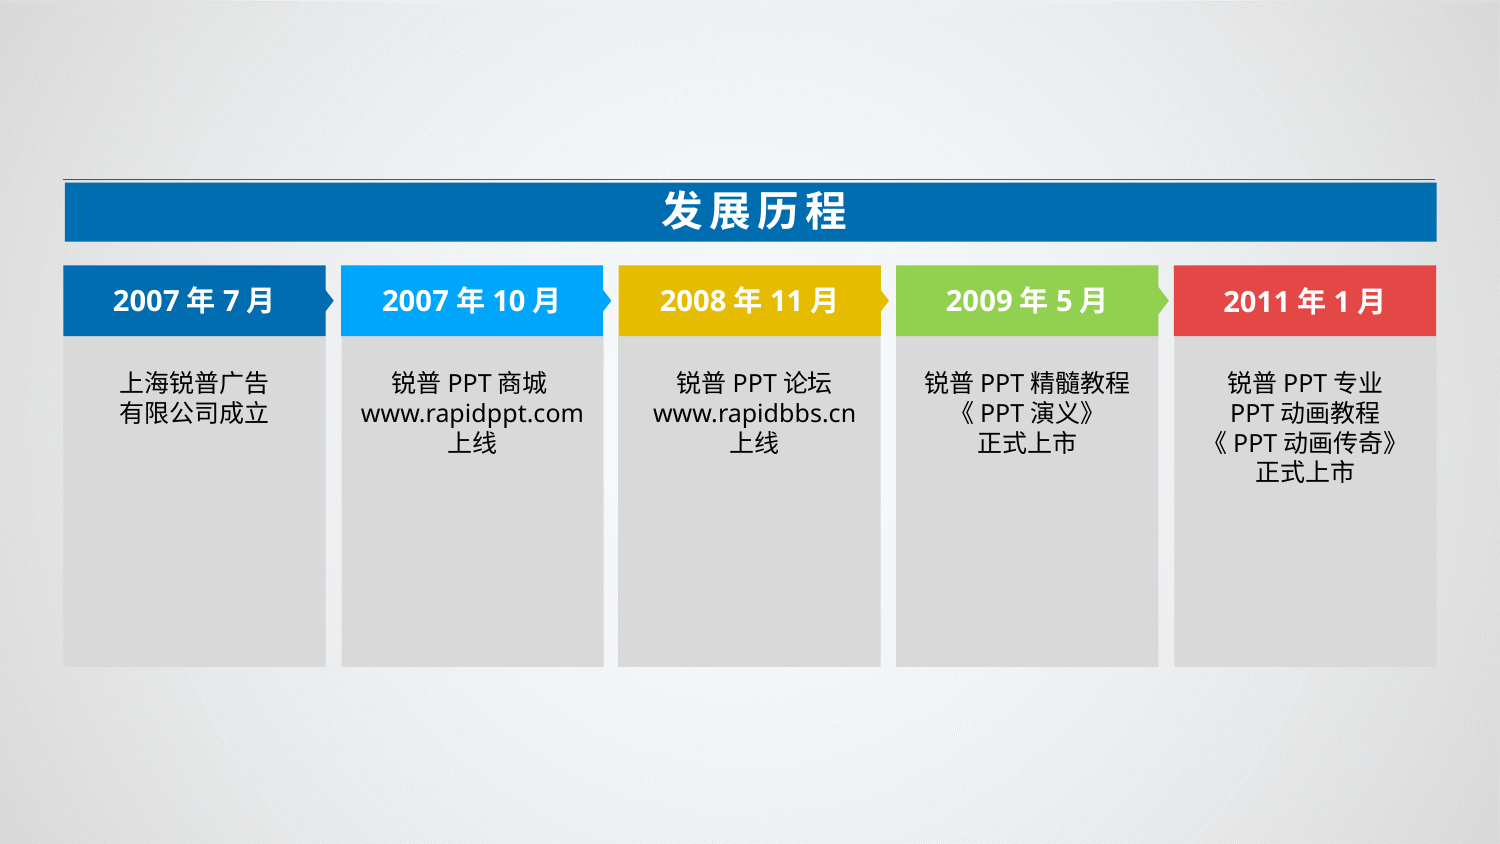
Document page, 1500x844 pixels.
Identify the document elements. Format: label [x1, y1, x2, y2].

text_box [63, 176, 1437, 667]
picture [0, 0, 1500, 844]
